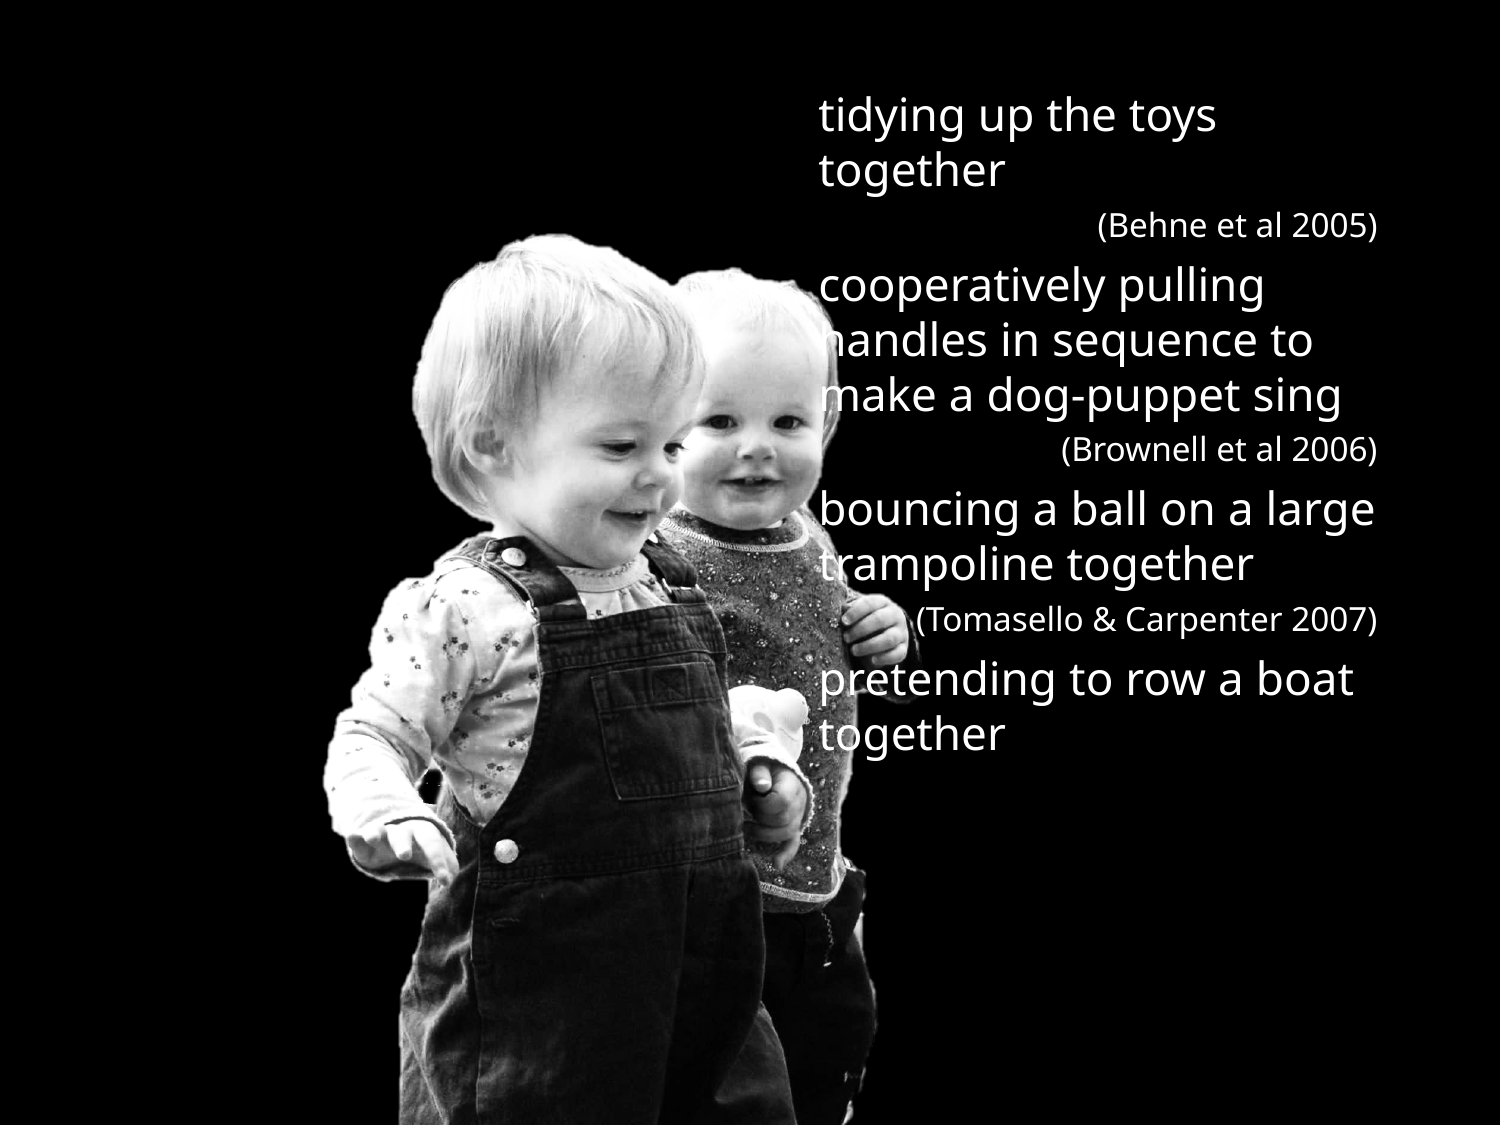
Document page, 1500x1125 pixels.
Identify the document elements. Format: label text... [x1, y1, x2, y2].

text_box tidying up the toys together (Behne et al 2005) cooperatively pulling handles in sequence to make a dog-puppet sing (Brownell et al 2006) bouncing a ball on a large trampoline together (Tomasello & Carpenter 2007) pretending to row a boat together [803, 78, 1393, 767]
picture [303, 184, 987, 1125]
